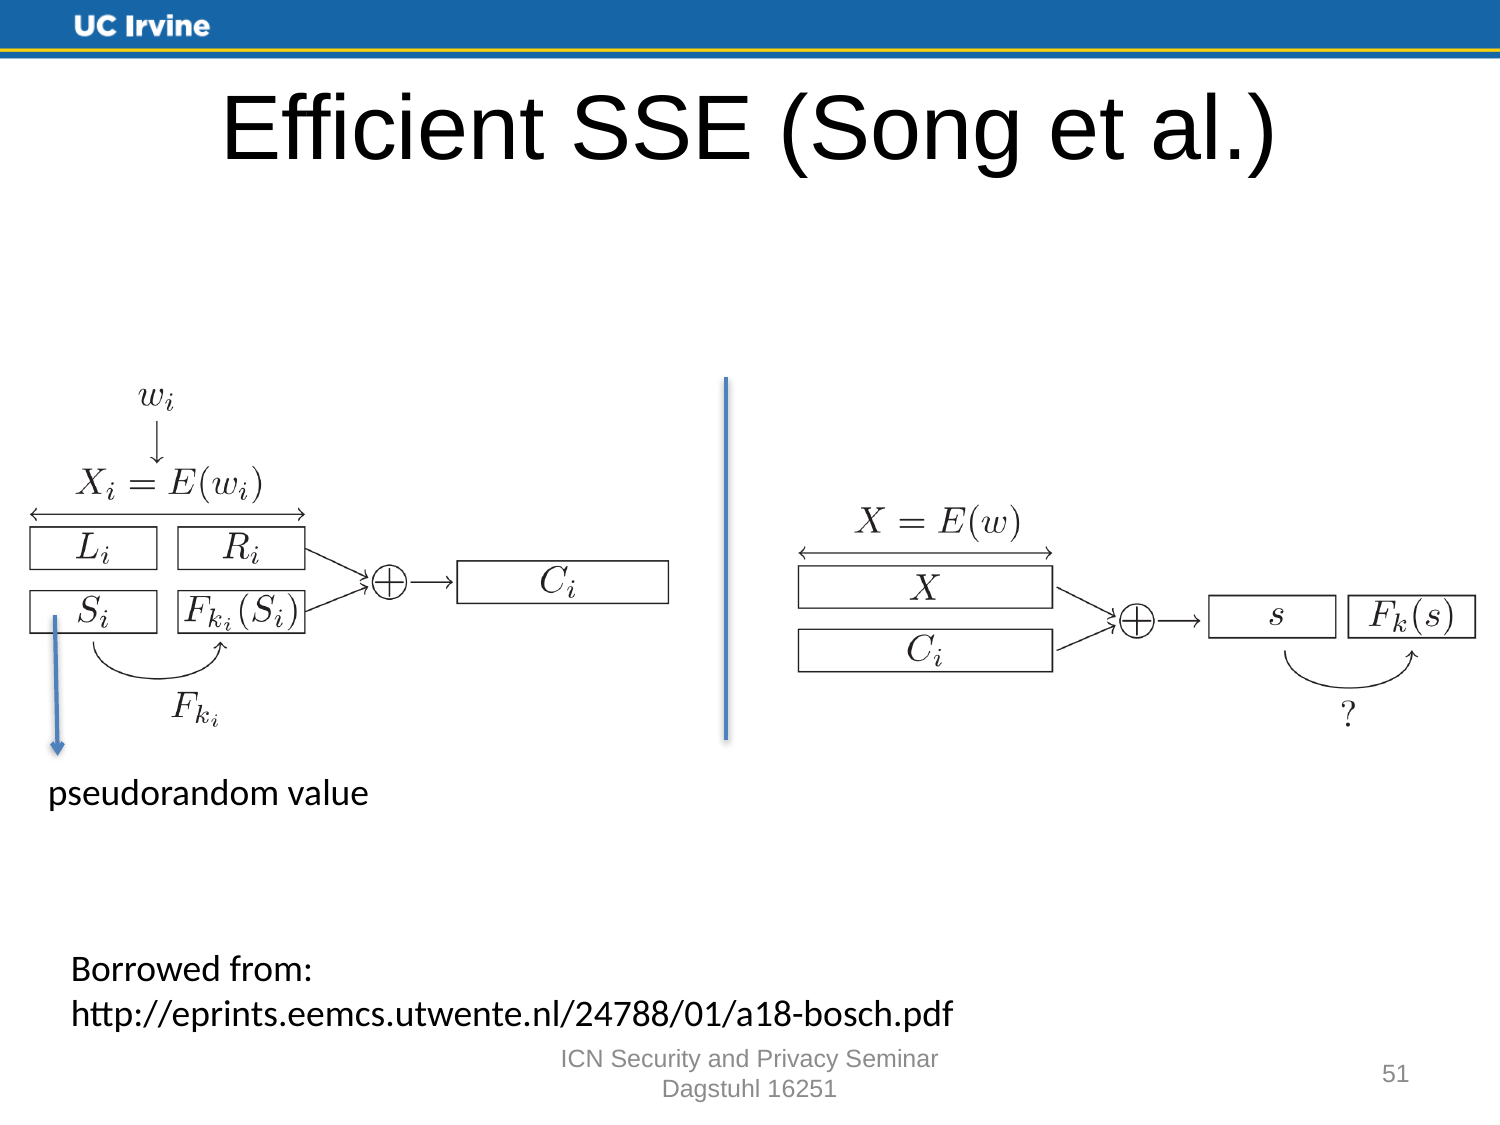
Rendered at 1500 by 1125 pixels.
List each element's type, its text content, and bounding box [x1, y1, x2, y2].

picture [0, 376, 1500, 745]
footer ICN Security and Privacy Seminar Dagstuhl 16251 [512, 1042, 988, 1103]
slide_number 51 [1074, 1042, 1425, 1103]
text_box pseudorandom value [33, 760, 385, 821]
text_box Borrowed from: http://eprints.eemcs.utwente.nl/24788/01/a18-bosch.pdf [56, 936, 970, 1042]
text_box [54, 614, 58, 757]
title Efficient SSE (Song et al.) [75, 60, 1425, 248]
